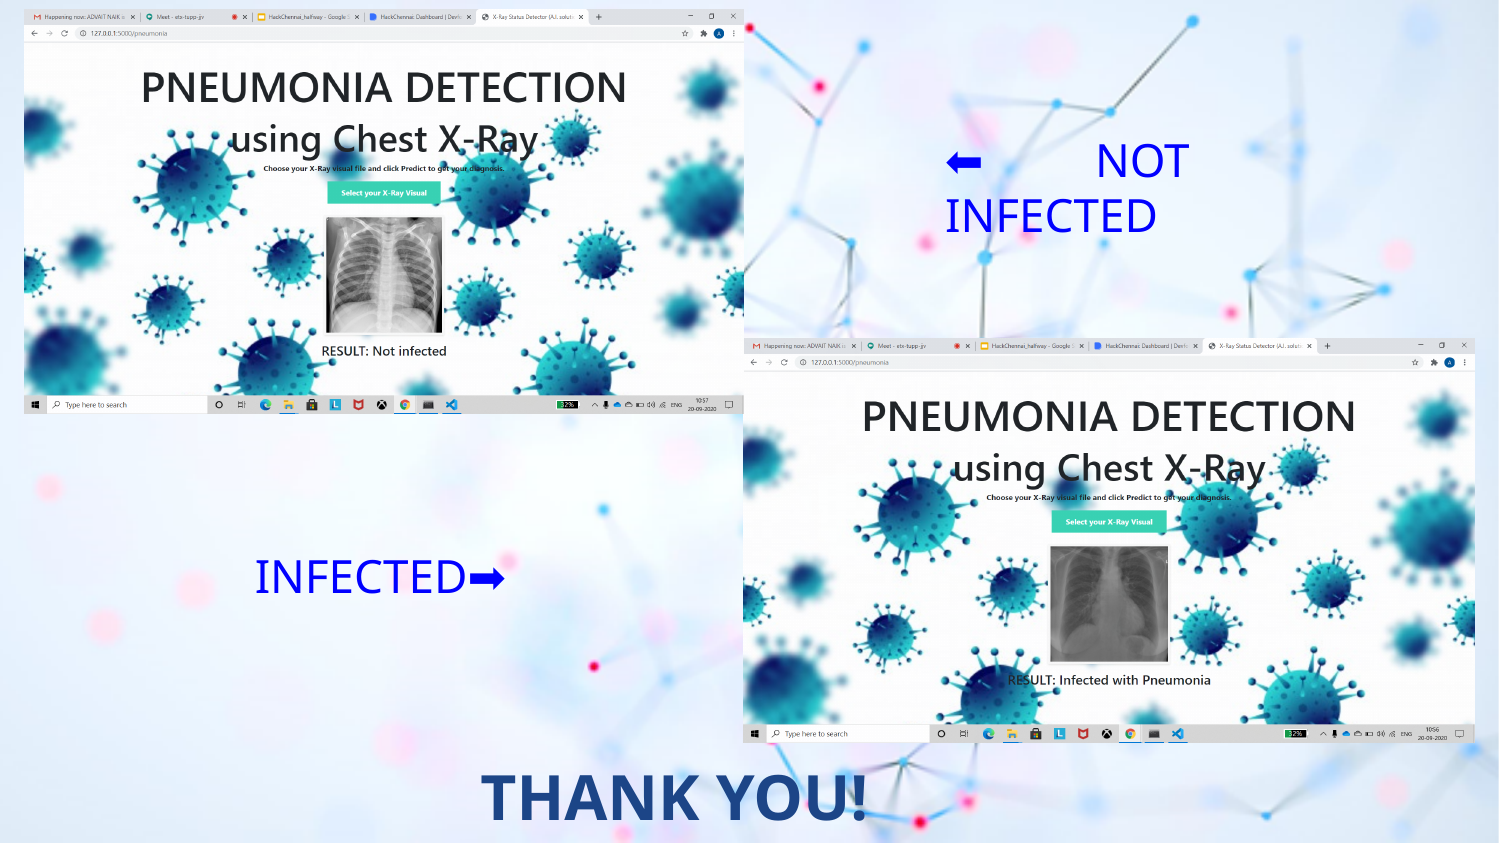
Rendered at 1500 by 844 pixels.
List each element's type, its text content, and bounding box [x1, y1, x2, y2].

text_box THANK YOU! [465, 742, 1484, 844]
text_box INFECTED➡️ [164, 532, 640, 662]
picture [0, 0, 1499, 843]
text_box ⬅️ NOT INFECTED [930, 116, 1287, 261]
